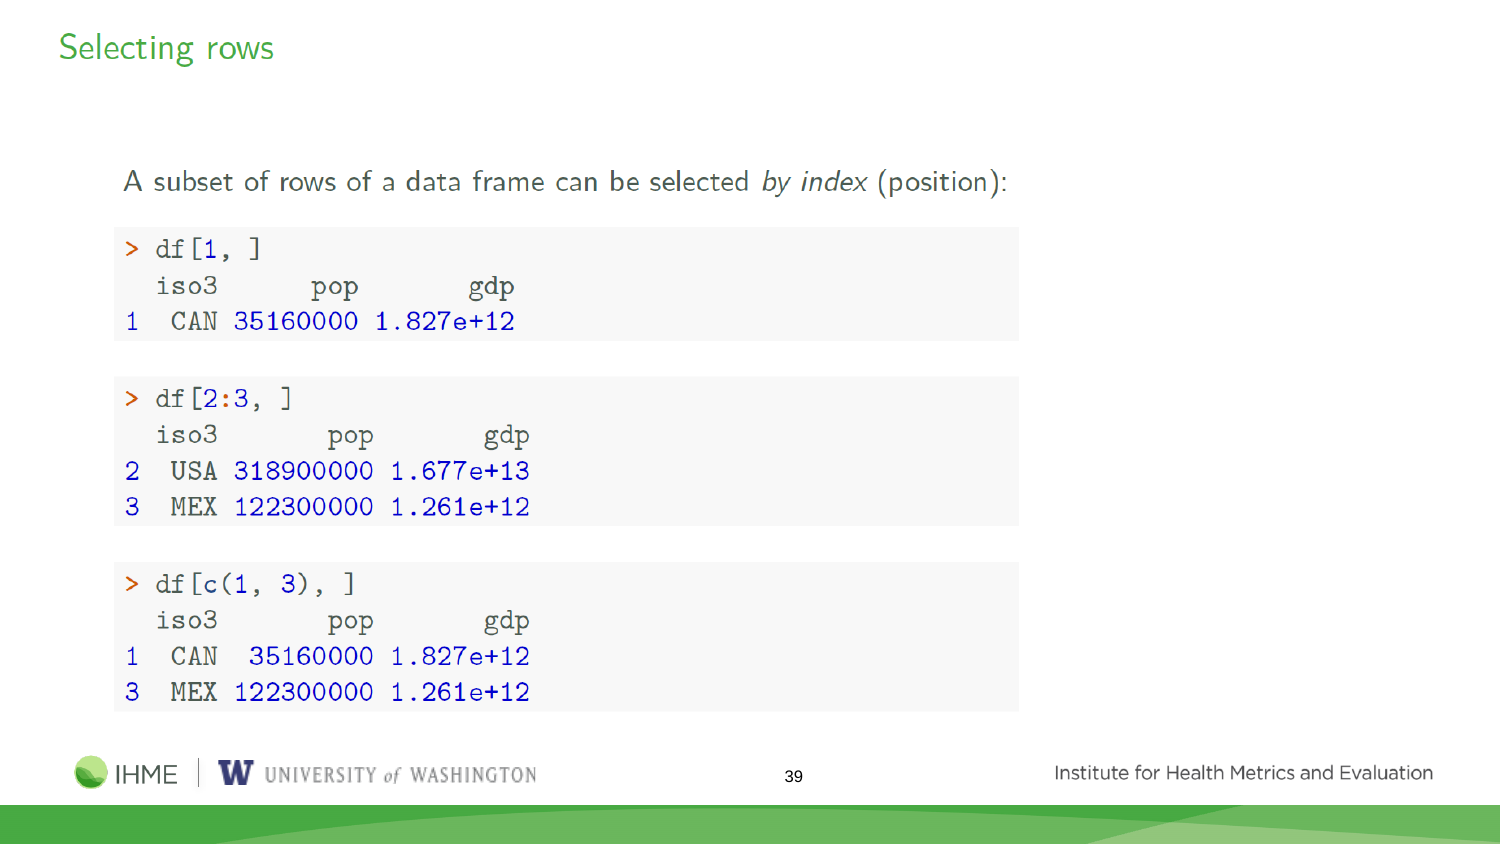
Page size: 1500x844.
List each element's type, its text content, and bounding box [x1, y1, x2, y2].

picture [1049, 759, 1437, 784]
slide_number 39 [768, 758, 820, 794]
picture [74, 755, 177, 789]
picture [50, 24, 1019, 729]
picture [0, 805, 1500, 844]
